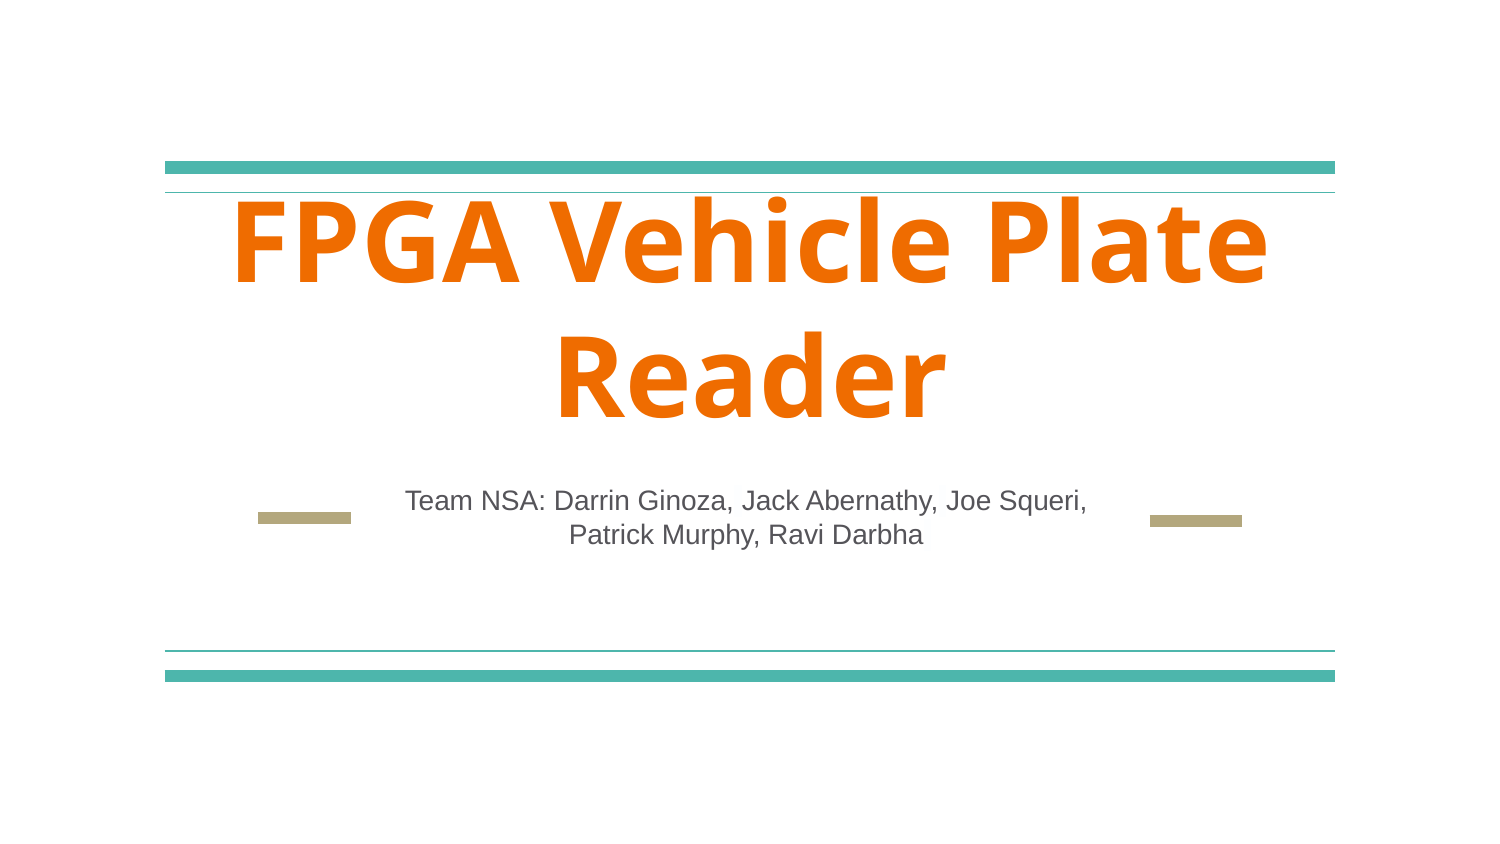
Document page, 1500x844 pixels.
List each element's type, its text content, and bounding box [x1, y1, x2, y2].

title FPGA Vehicle Plate Reader [164, 287, 1336, 456]
subtitle Team NSA: Darrin Ginoza, Jack Abernathy, Joe Squeri, Patrick Murphy, Ravi Darbha [350, 467, 1150, 598]
